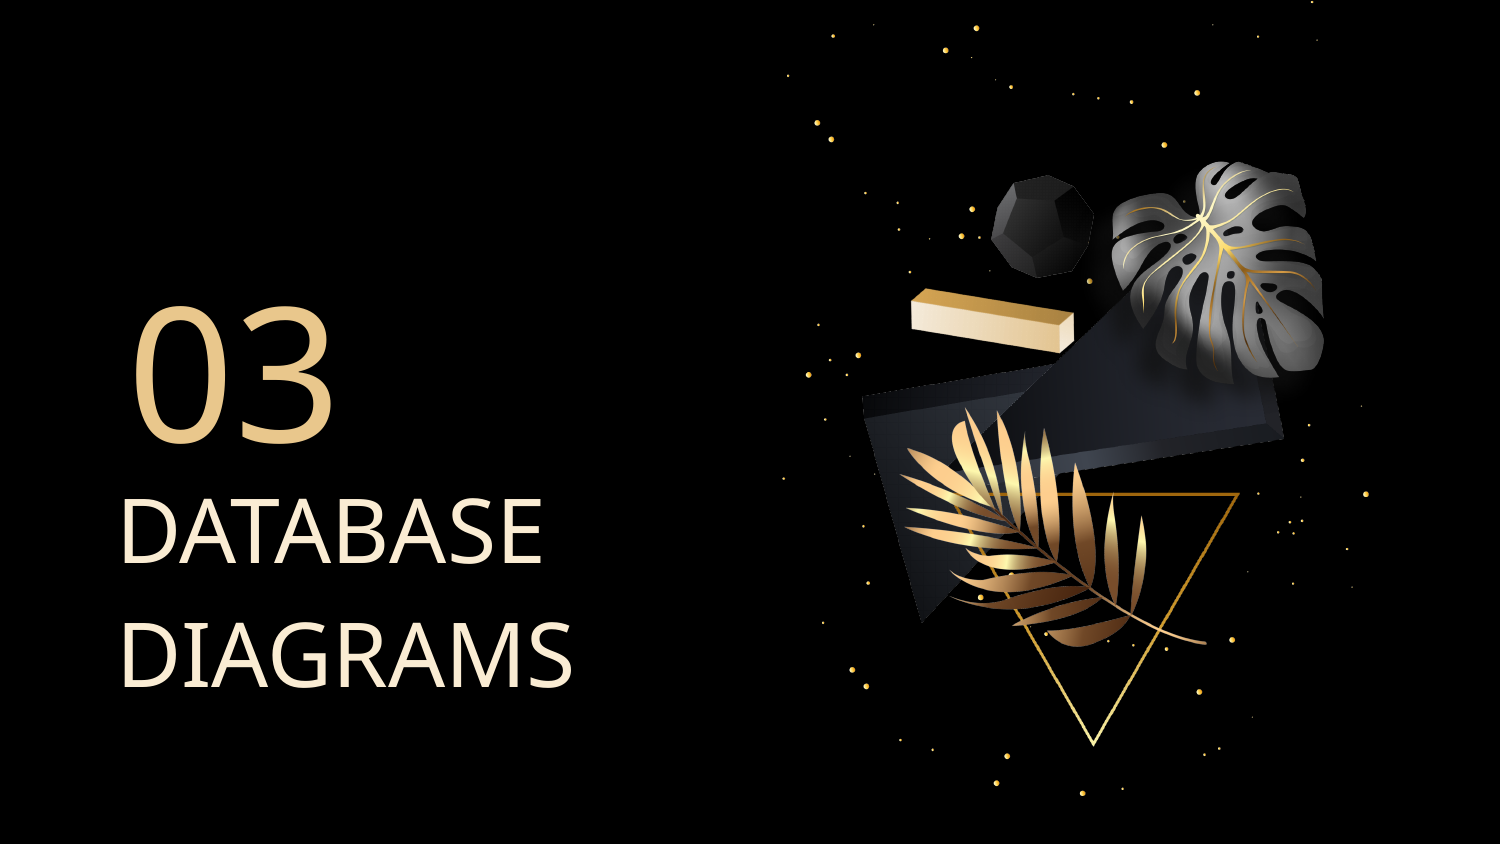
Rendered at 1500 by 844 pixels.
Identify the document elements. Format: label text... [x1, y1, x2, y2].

title DATABASE DIAGRAMS [101, 443, 774, 719]
title 03 [112, 206, 533, 435]
picture [747, 0, 1369, 797]
